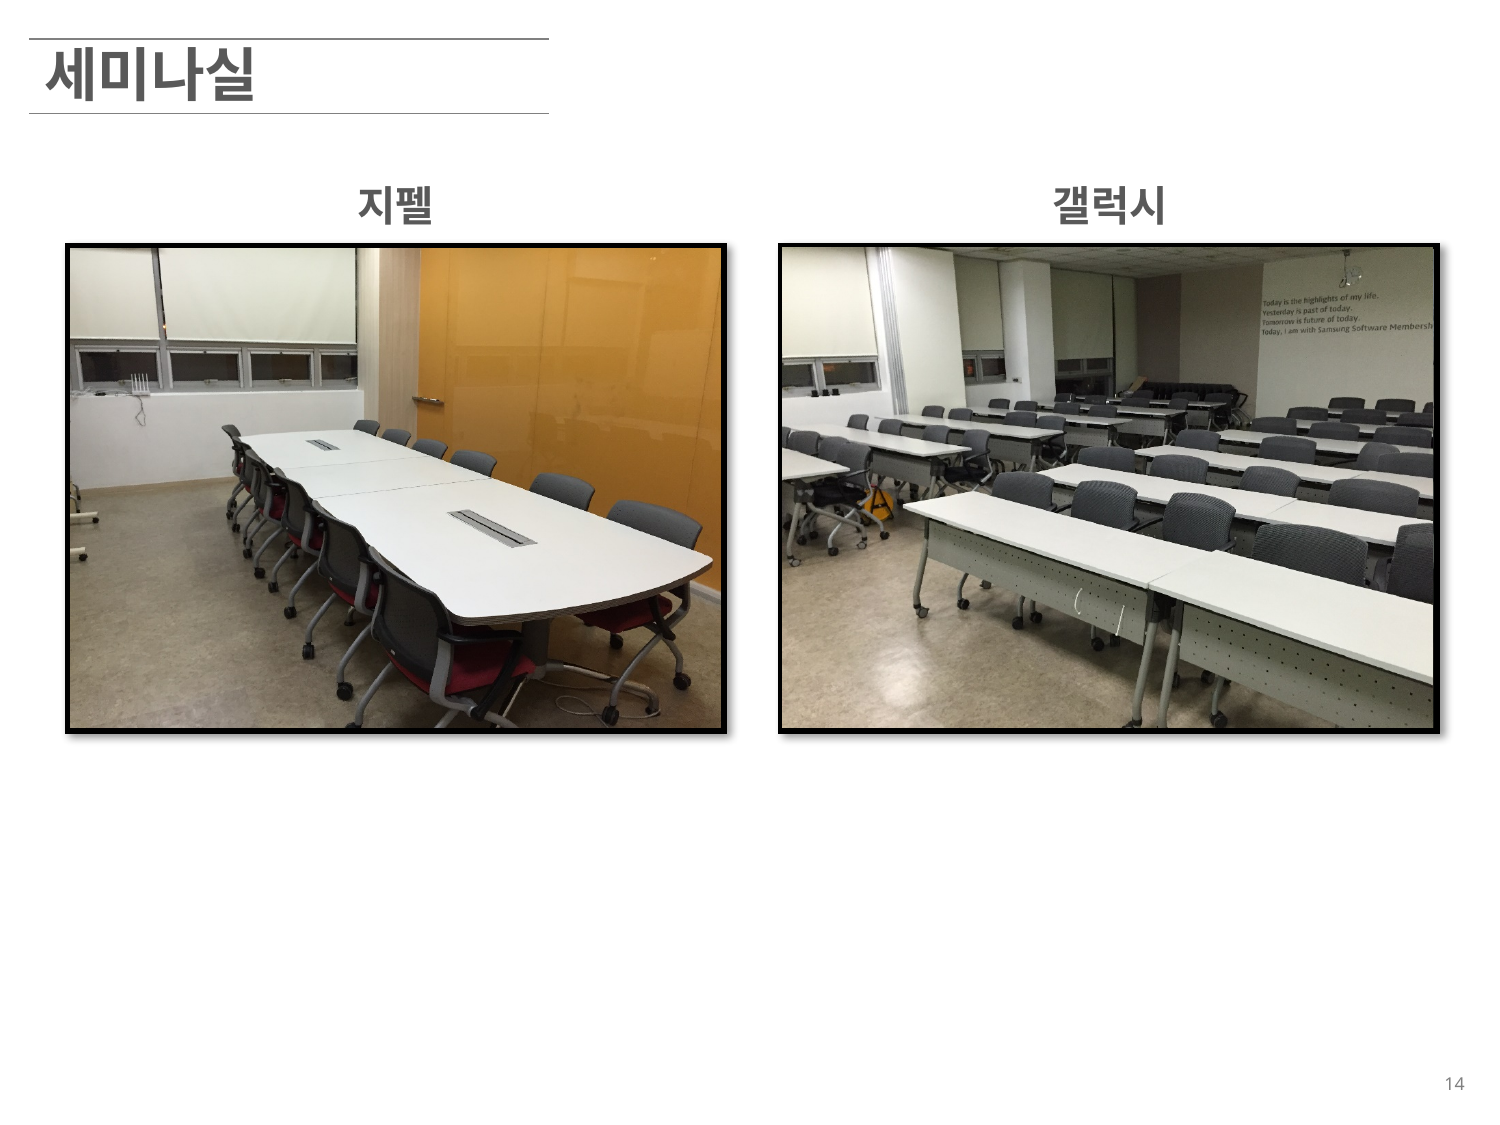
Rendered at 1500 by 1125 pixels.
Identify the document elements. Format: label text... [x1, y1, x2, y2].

text_box 세미나실 [29, 30, 703, 116]
text_box 지펠 [265, 172, 526, 238]
picture [782, 247, 1435, 729]
text_box 갤럭시 [980, 172, 1241, 238]
picture [70, 248, 721, 729]
